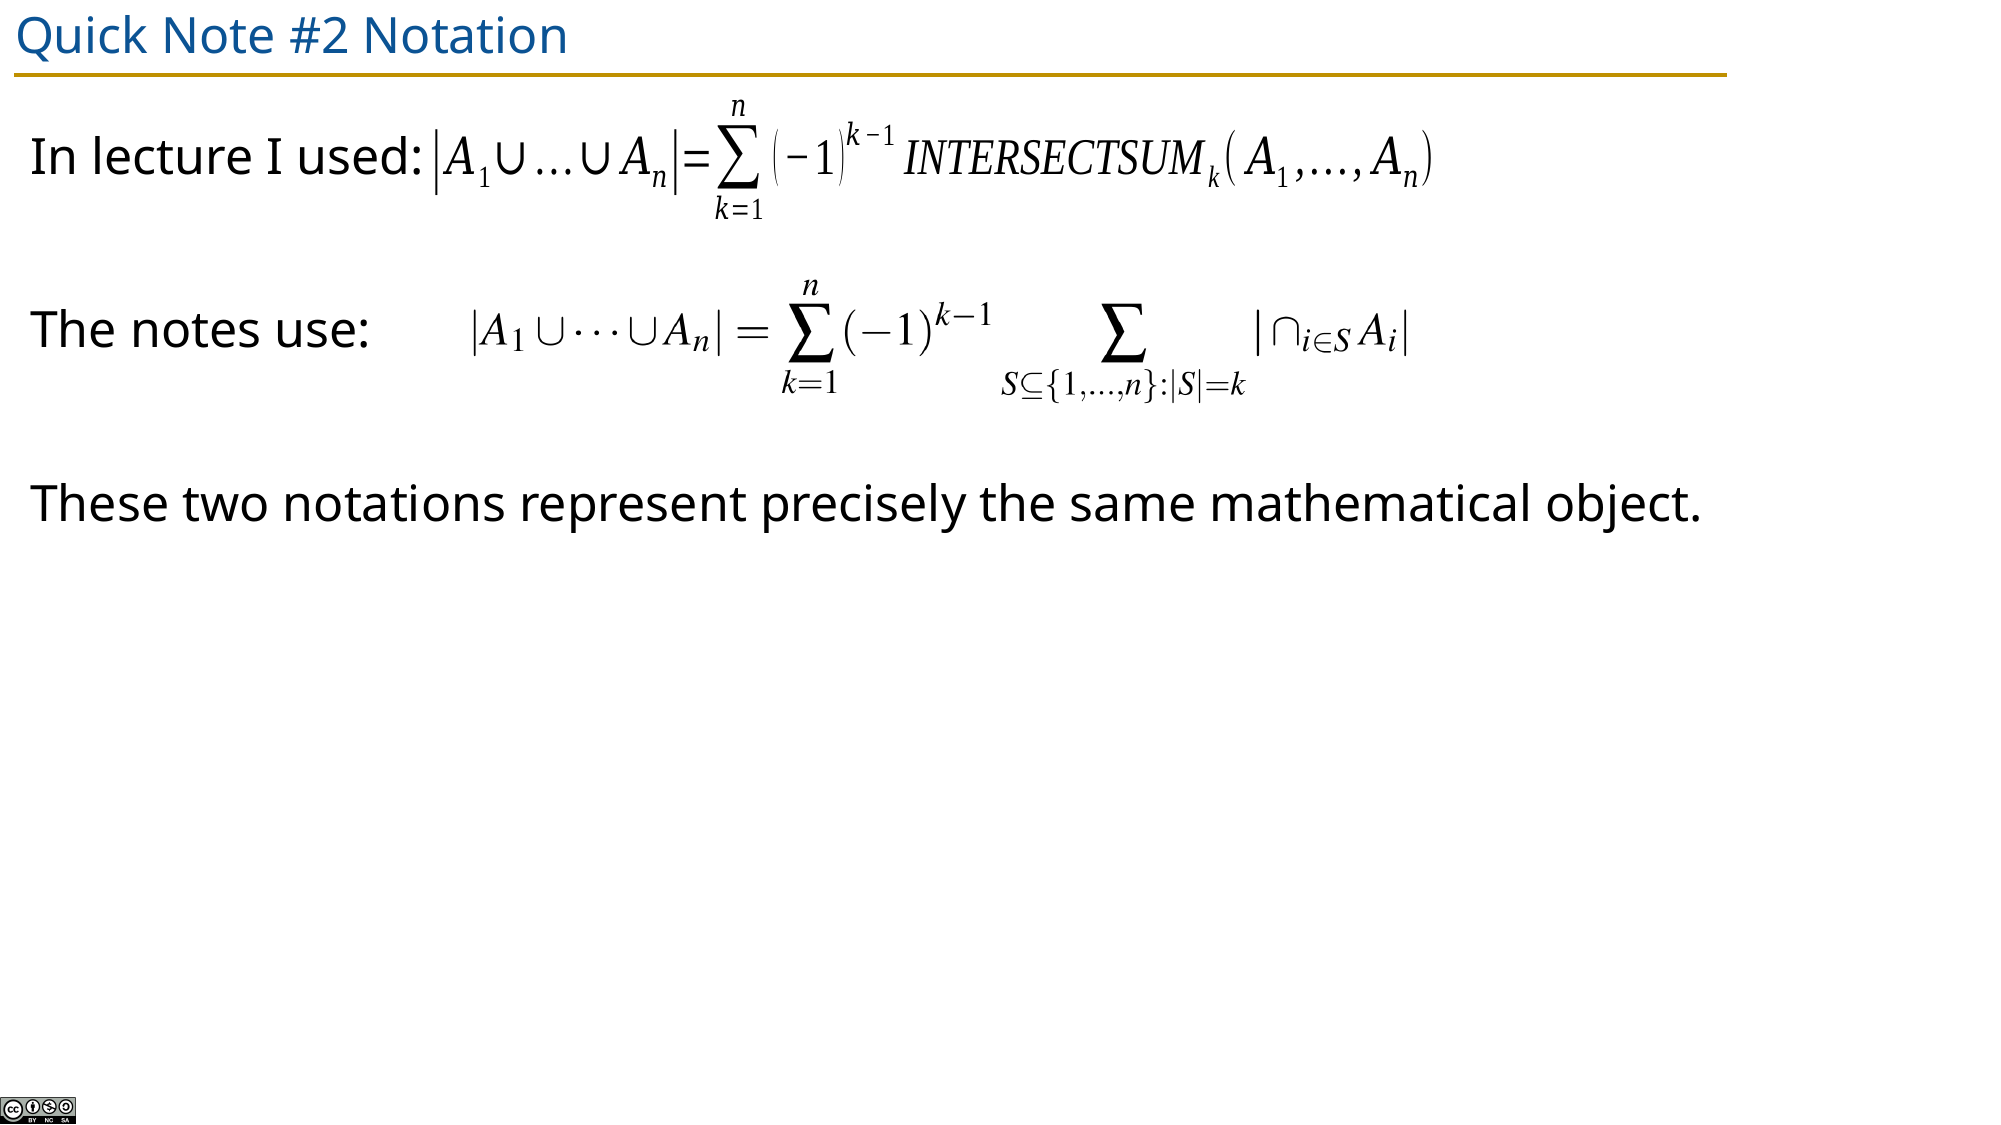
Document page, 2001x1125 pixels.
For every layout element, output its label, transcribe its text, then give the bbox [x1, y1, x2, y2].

picture [452, 268, 1412, 414]
list In lecture I used: The notes use: These two notations represent precisely the same mathematical object. [15, 87, 1900, 1013]
title Quick Note #2 Notation [0, 0, 1725, 75]
picture [0, 1097, 76, 1124]
